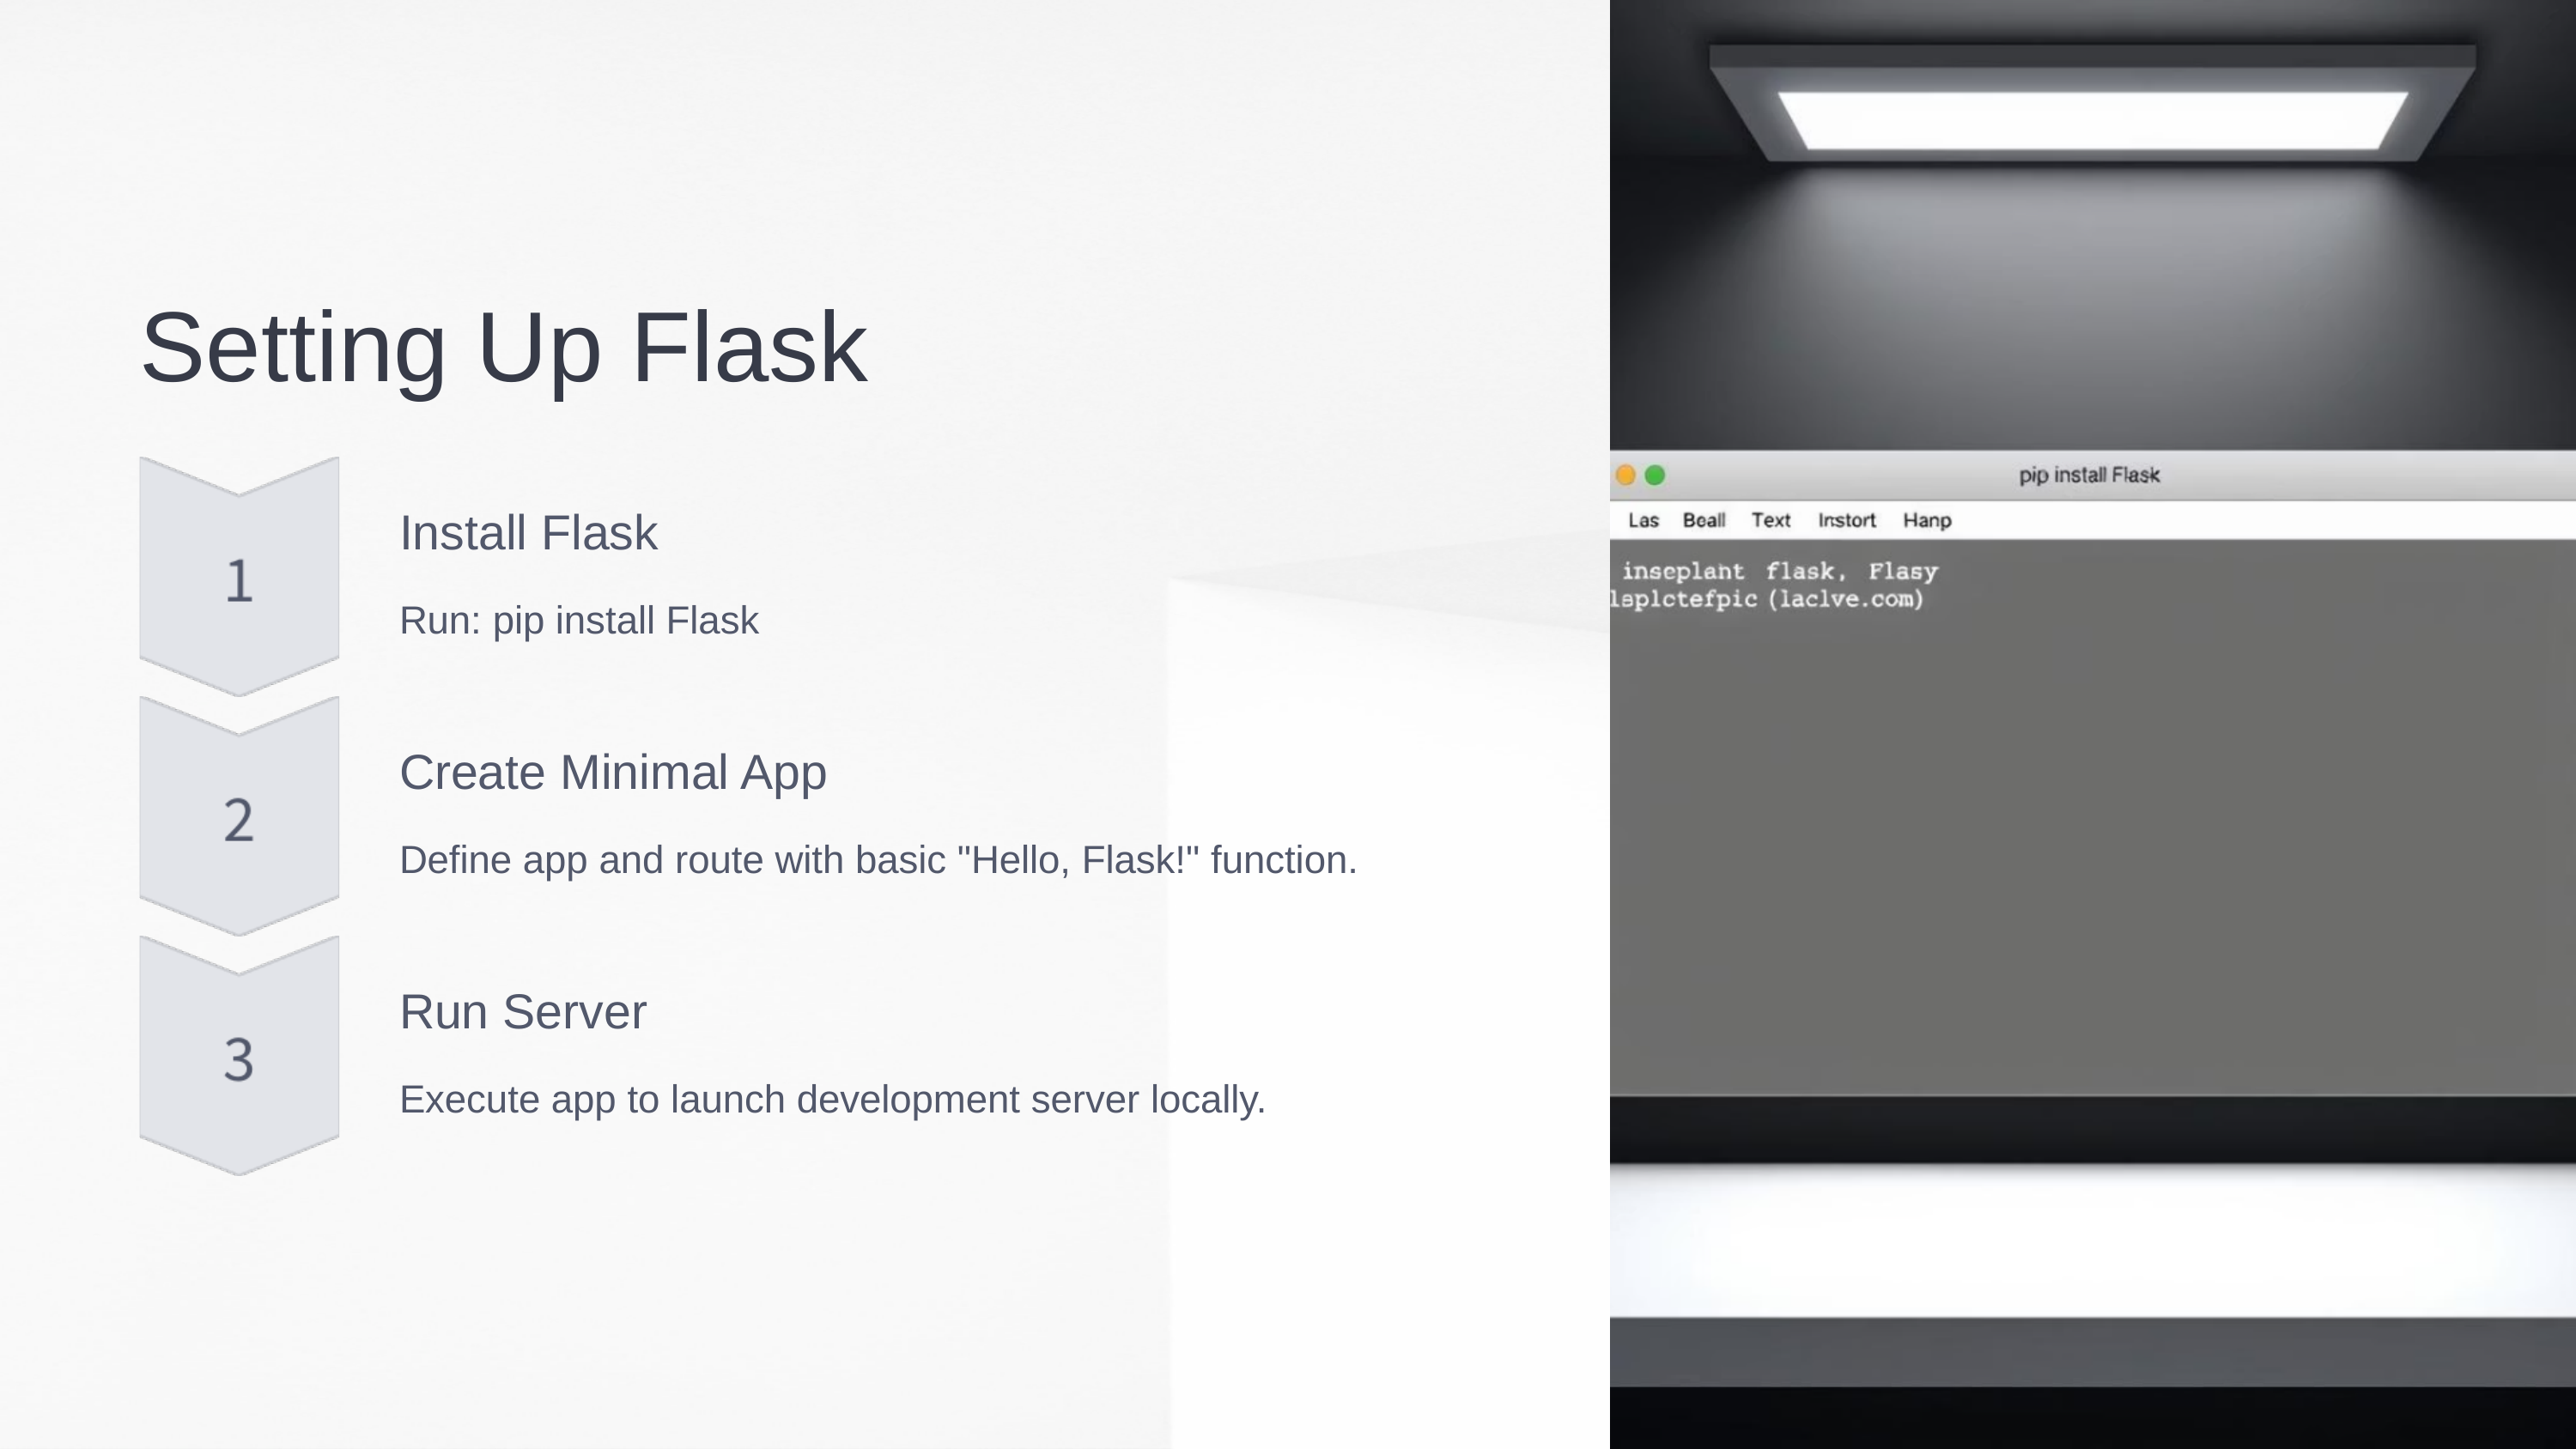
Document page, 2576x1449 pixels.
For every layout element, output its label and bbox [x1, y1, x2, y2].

text_box [398, 1062, 1471, 1127]
text_box [398, 496, 899, 560]
text_box [139, 272, 1139, 398]
text_box [398, 583, 1471, 648]
text_box [398, 736, 899, 800]
text_box [398, 976, 899, 1040]
text_box [0, 0, 2576, 1449]
text_box [398, 822, 1471, 888]
